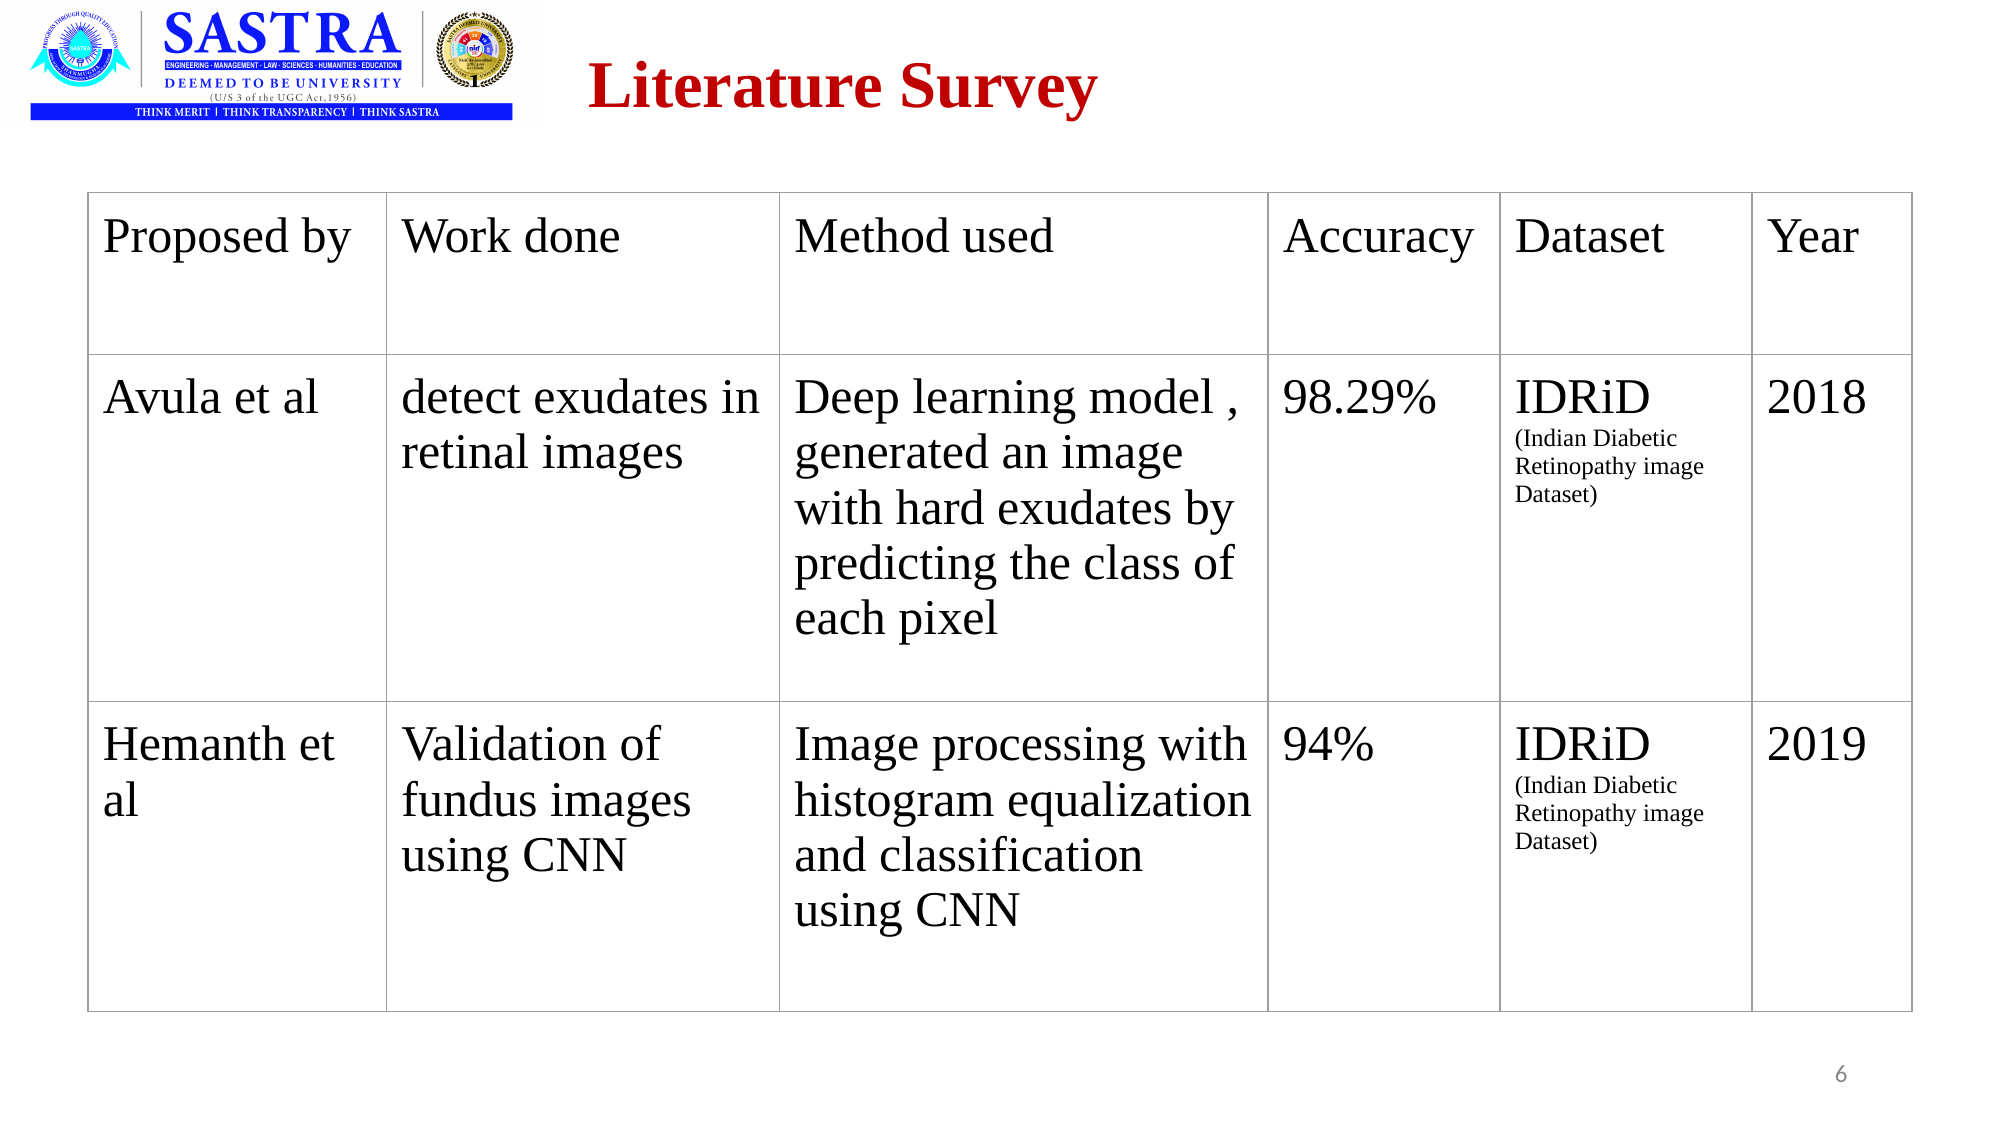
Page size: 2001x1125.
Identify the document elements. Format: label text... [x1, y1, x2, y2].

table_cell detect exudates in retinal images [387, 355, 779, 701]
slide_number 6 [1412, 1042, 1863, 1103]
table_cell Hemanth et al [89, 702, 386, 1011]
table_header Work done [387, 193, 779, 354]
table_header Proposed by [89, 193, 386, 354]
table_cell Validation of fundus images using CNN [387, 702, 779, 1011]
table_cell IDRiD (Indian Diabetic Retinopathy image Dataset) [1501, 702, 1751, 1011]
table_cell 2019 [1753, 702, 1911, 1011]
table_cell Image processing with histogram equalization and classification using CNN [780, 702, 1267, 1011]
table_header Method used [780, 193, 1267, 354]
table_cell IDRiD (Indian Diabetic Retinopathy image Dataset) [1501, 355, 1751, 701]
table_header Dataset [1501, 193, 1751, 354]
table_header Year [1753, 193, 1911, 354]
table_cell 94% [1269, 702, 1499, 1011]
table_cell 98.29% [1269, 355, 1499, 701]
table_cell 2018 [1753, 355, 1911, 701]
picture [0, 0, 543, 131]
table_cell Avula et al [89, 355, 386, 701]
title Literature Survey [573, 42, 1833, 130]
table_cell Deep learning model , generated an image with hard exudates by predicting the class of each pixel [780, 355, 1267, 701]
table_header Accuracy [1269, 193, 1499, 354]
